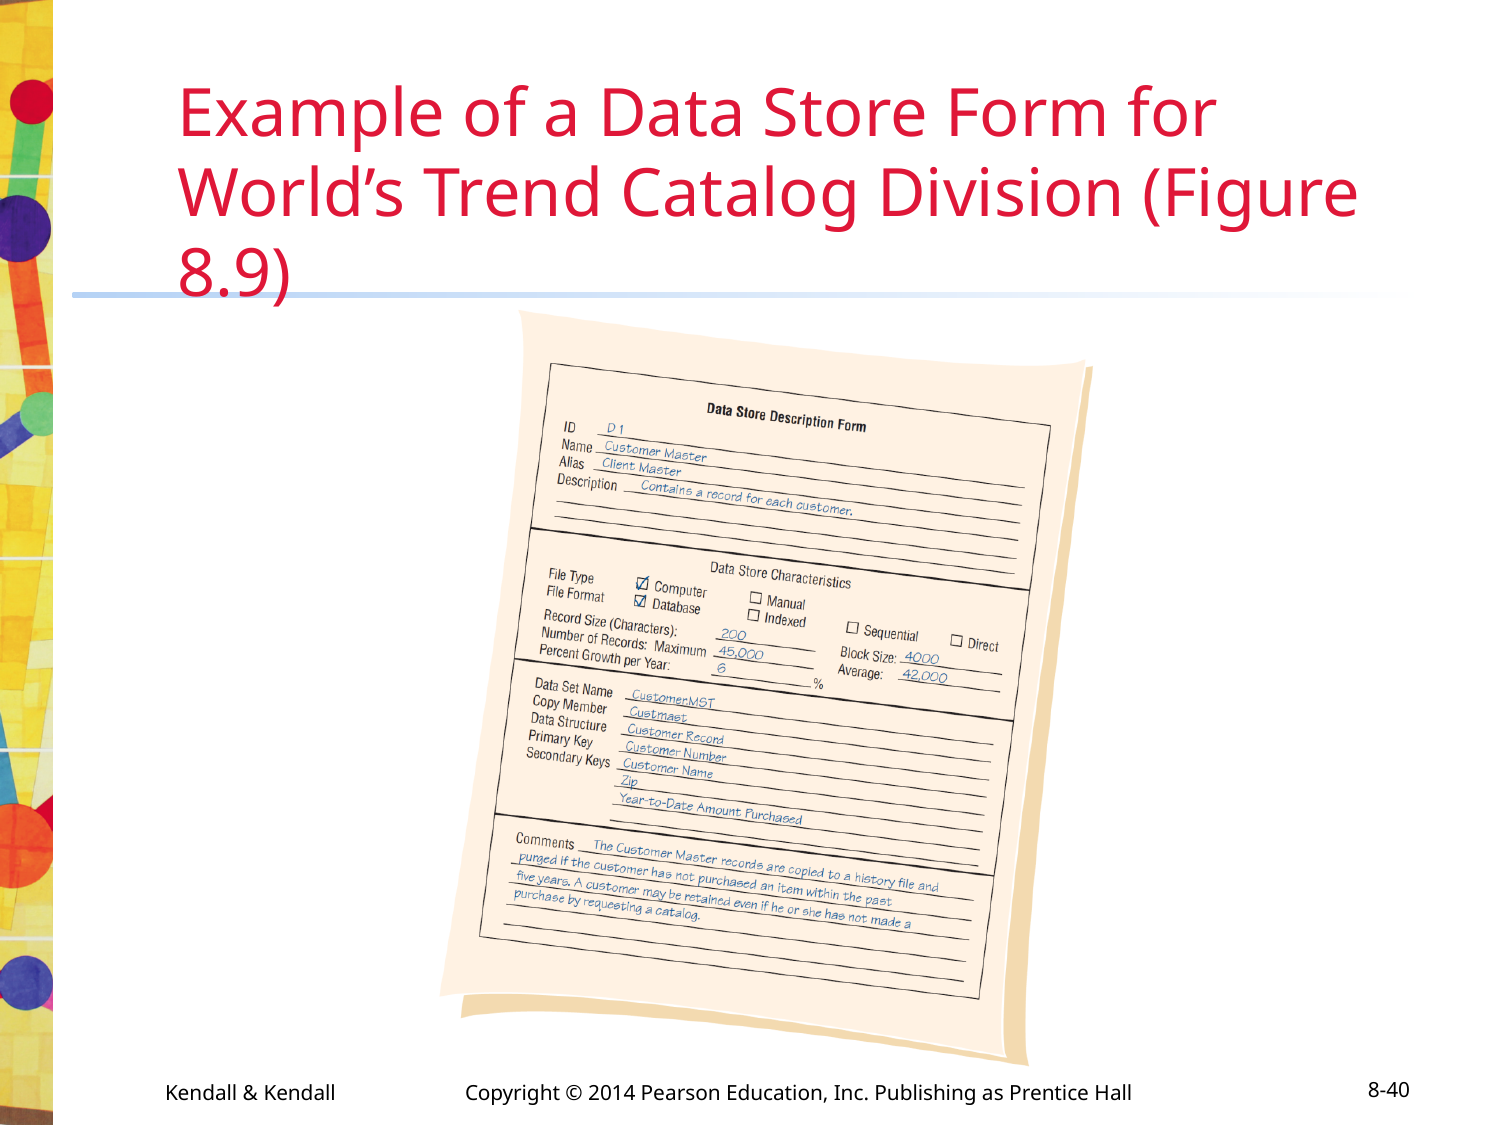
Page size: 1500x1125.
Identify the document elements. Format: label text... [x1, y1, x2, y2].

title Example of a Data Store Form for World’s Trend Catalog Division (Figure 8.9) [162, 62, 1455, 251]
slide_number 8-40 [1112, 1037, 1425, 1113]
slide_number Kendall & Kendall Copyright © 2014 Pearson Education, Inc. Publishing as Prentice Hall [150, 1037, 1112, 1113]
picture [0, 0, 53, 1125]
picture [437, 299, 1103, 1076]
